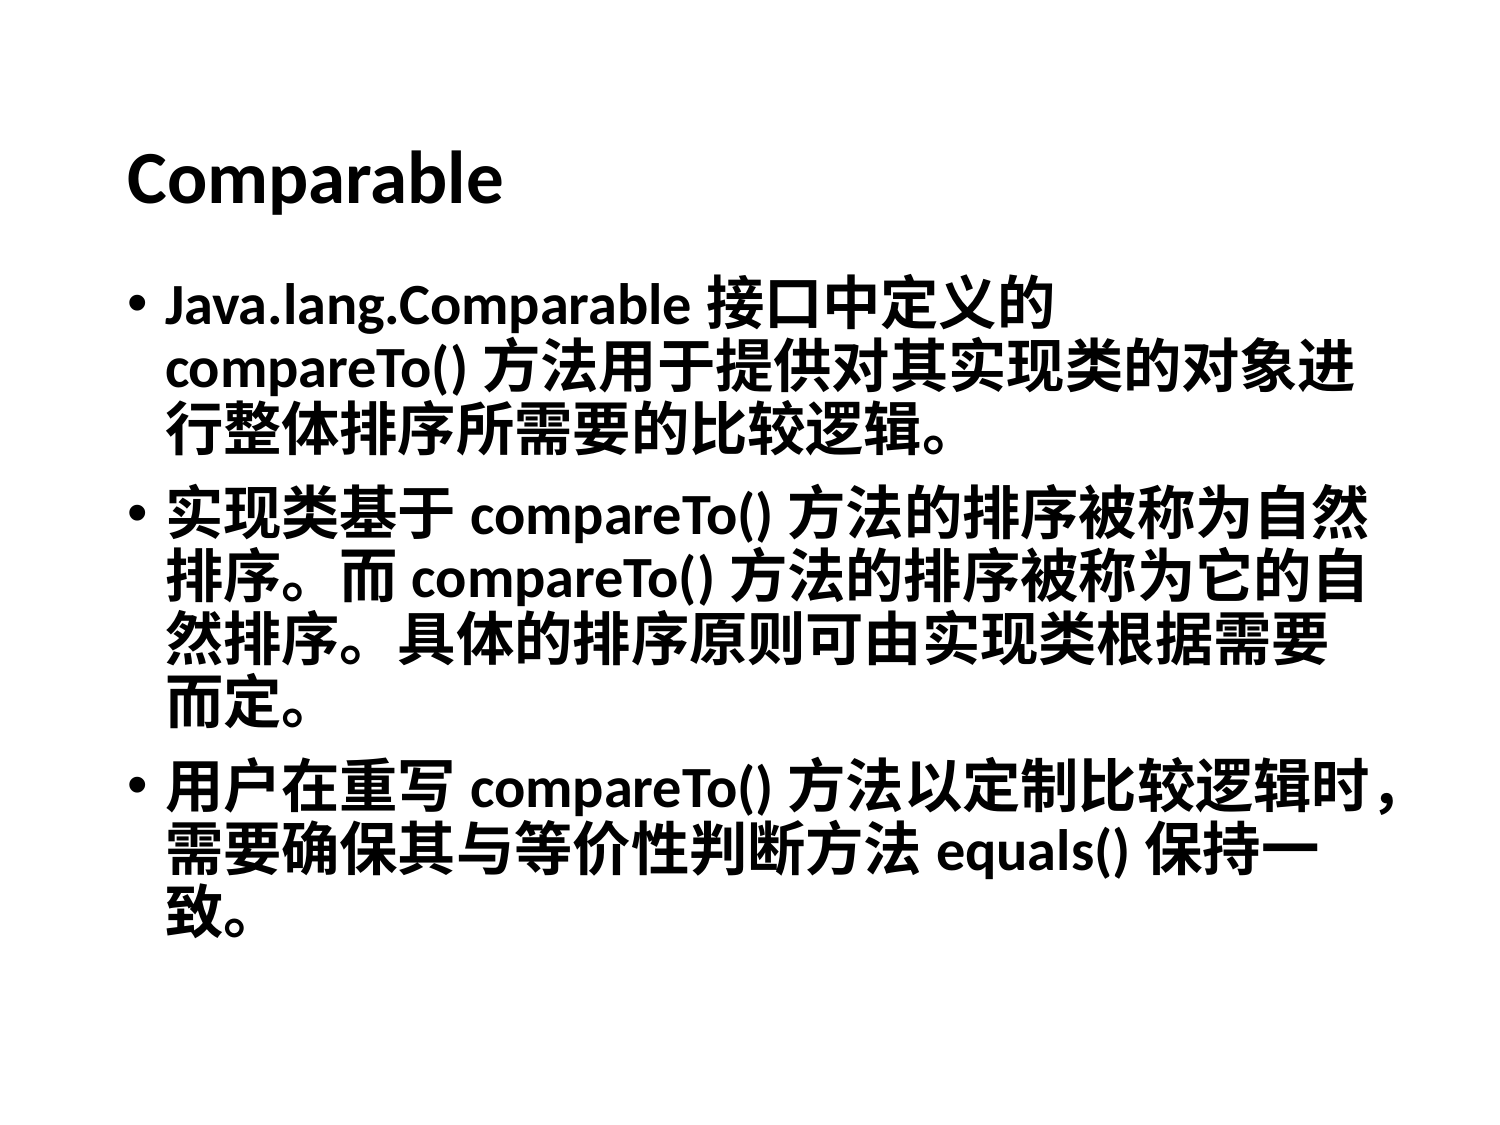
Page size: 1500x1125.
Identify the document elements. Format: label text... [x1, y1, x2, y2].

title Comparable [112, 126, 1388, 232]
list Java.lang.Comparable接口中定义的compareTo()方法用于提供对其实现类的对象进行整体排序所需要的比较逻辑。 实现类基于compareTo()方法的排序被称为自然排序。而compareTo()方法的排序被称为它的自然排序。具体的排序原则可由实现类根据需要而定。 用户在重写compareTo()方法以定制比较逻辑时，需要确保其与等价性判断方法equals()保持一致。 [112, 267, 1388, 1000]
